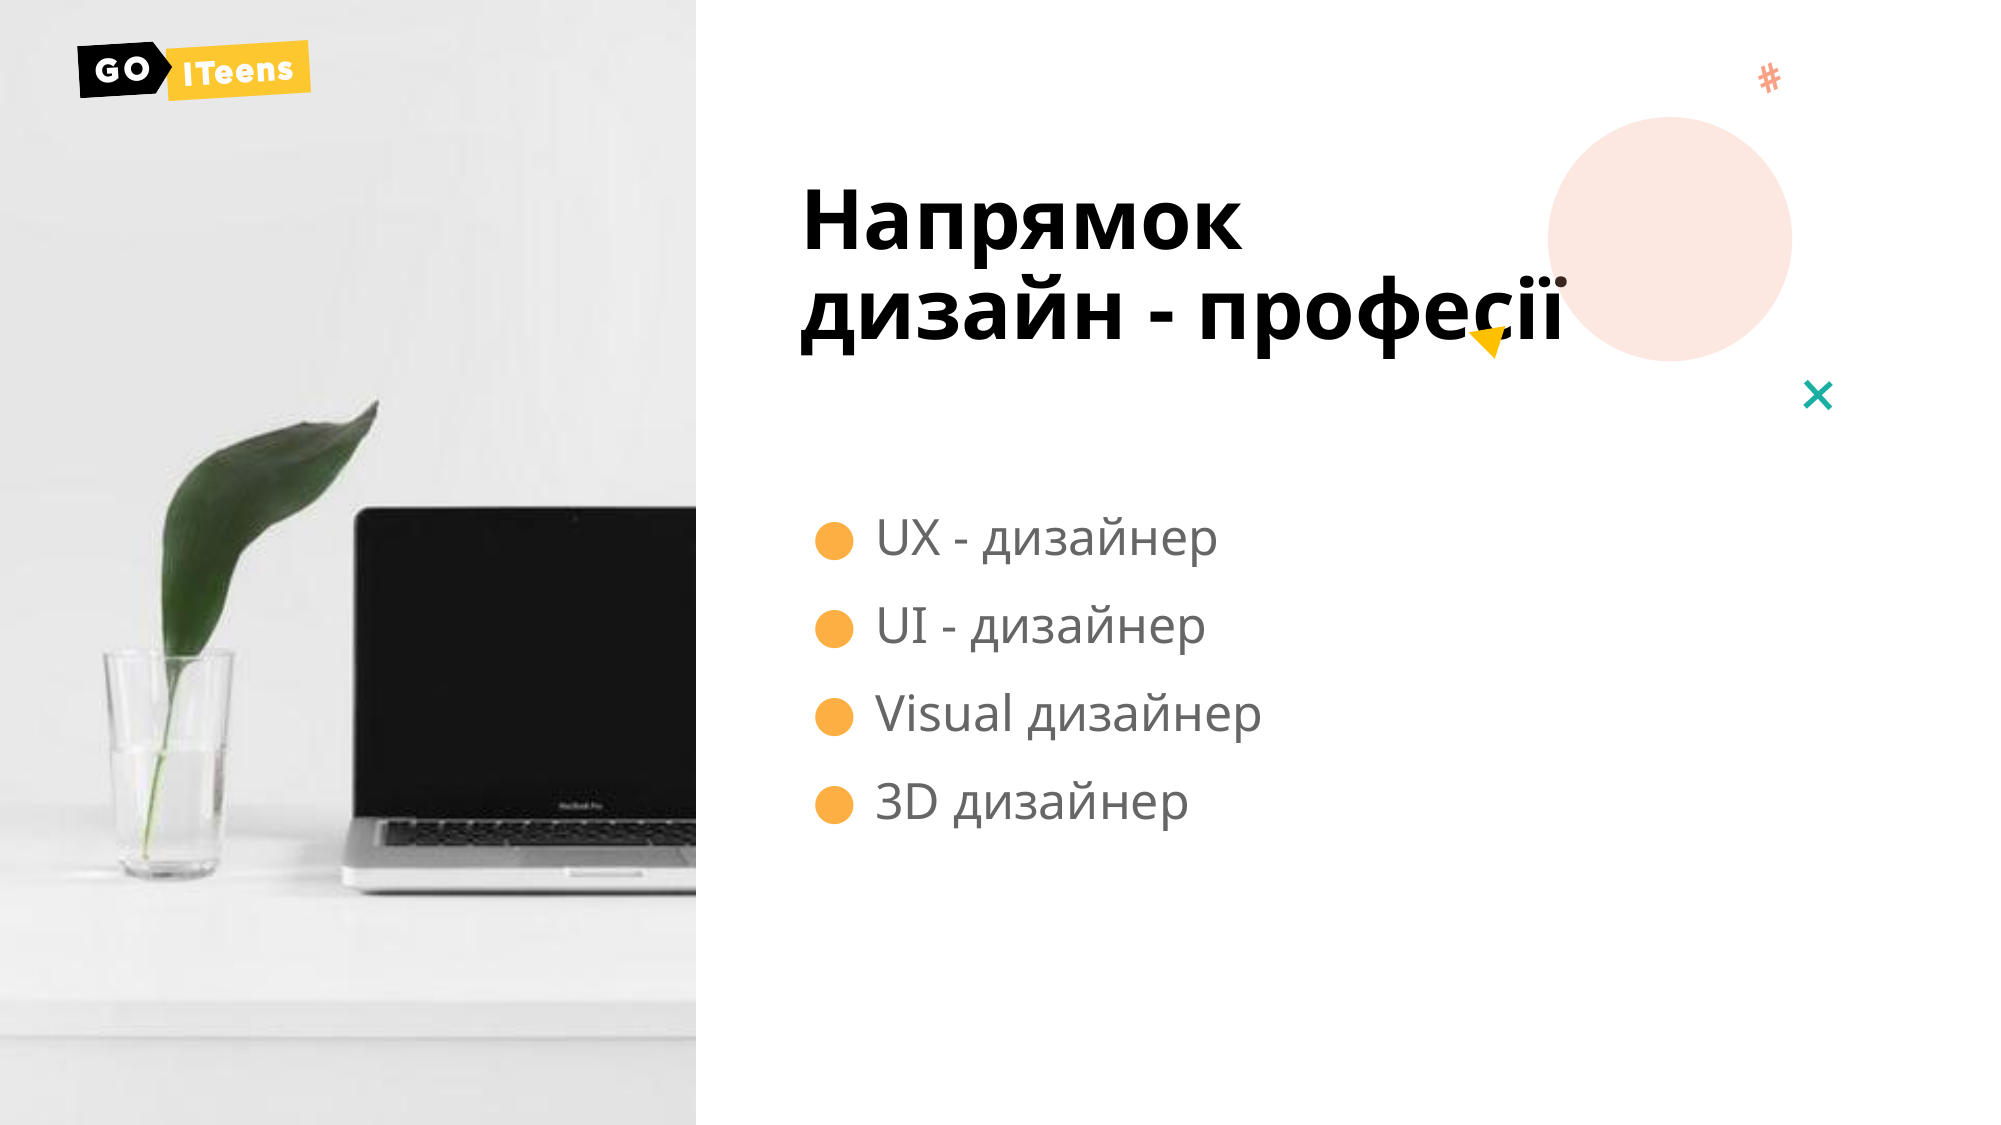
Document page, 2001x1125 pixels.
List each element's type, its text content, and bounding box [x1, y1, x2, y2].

picture [0, 0, 696, 1125]
text_box UX - дизайнер UI - дизайнер Visual дизайнер 3D дизайнер [785, 483, 1808, 979]
text_box Напрямок дизайн - професії [785, 70, 1598, 209]
text_box + [1761, 341, 1889, 471]
text_box [1468, 326, 1506, 359]
text_box [1547, 117, 1793, 362]
text_box # [1729, 27, 1830, 148]
